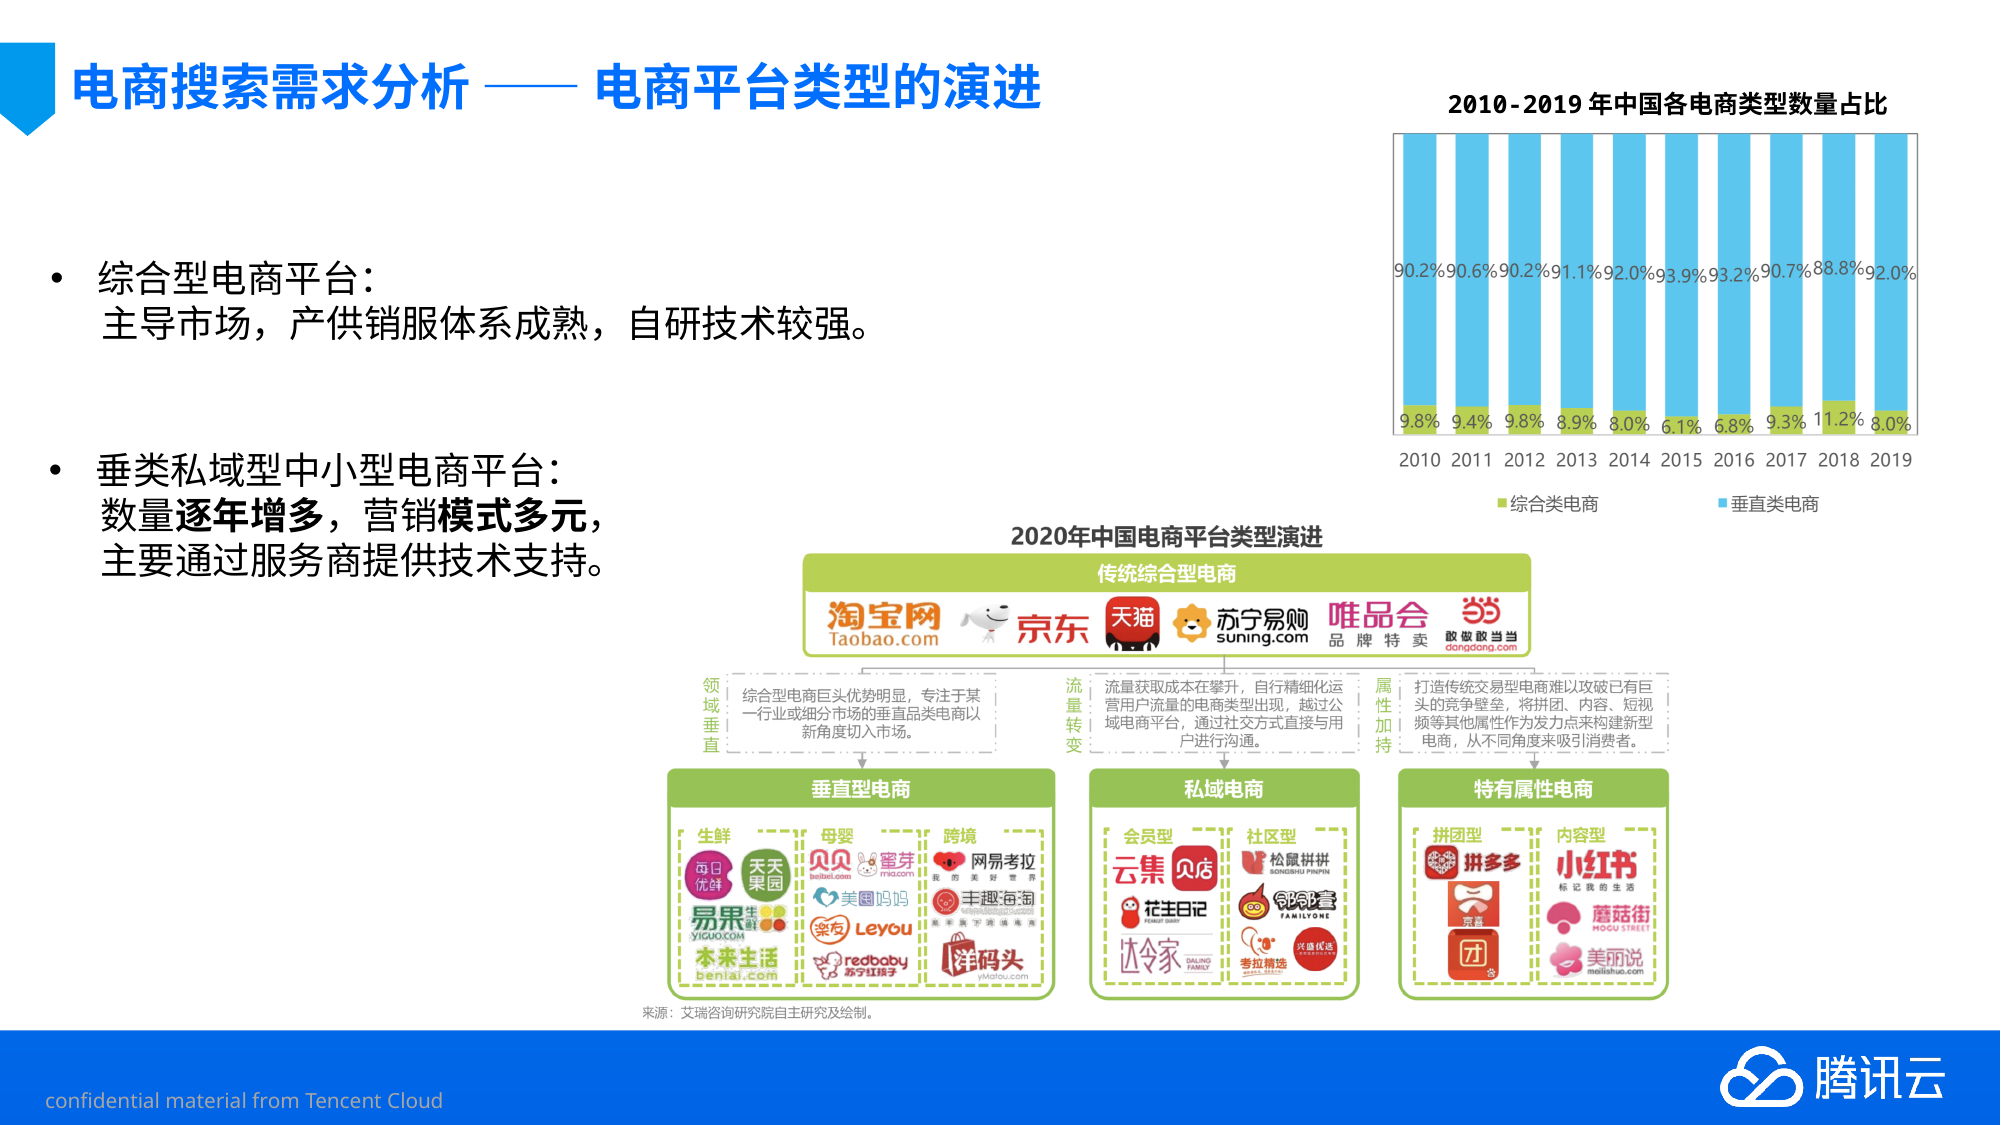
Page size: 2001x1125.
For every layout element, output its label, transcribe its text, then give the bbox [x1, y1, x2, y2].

text_box 综合型电商平台： 主导市场，产供销服体系成熟，自研技术较强。 [35, 247, 905, 352]
title 电商搜索需求分析 —— 电商平台类型的演进 [55, 42, 1780, 137]
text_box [1377, 80, 1933, 515]
picture [1720, 1046, 1945, 1107]
text_box 垂类私域型中小型电商平台： 数量逐年增多，营销模式多元， 主要通过服务商提供技术支持。 [34, 439, 641, 590]
picture [643, 523, 1672, 1020]
